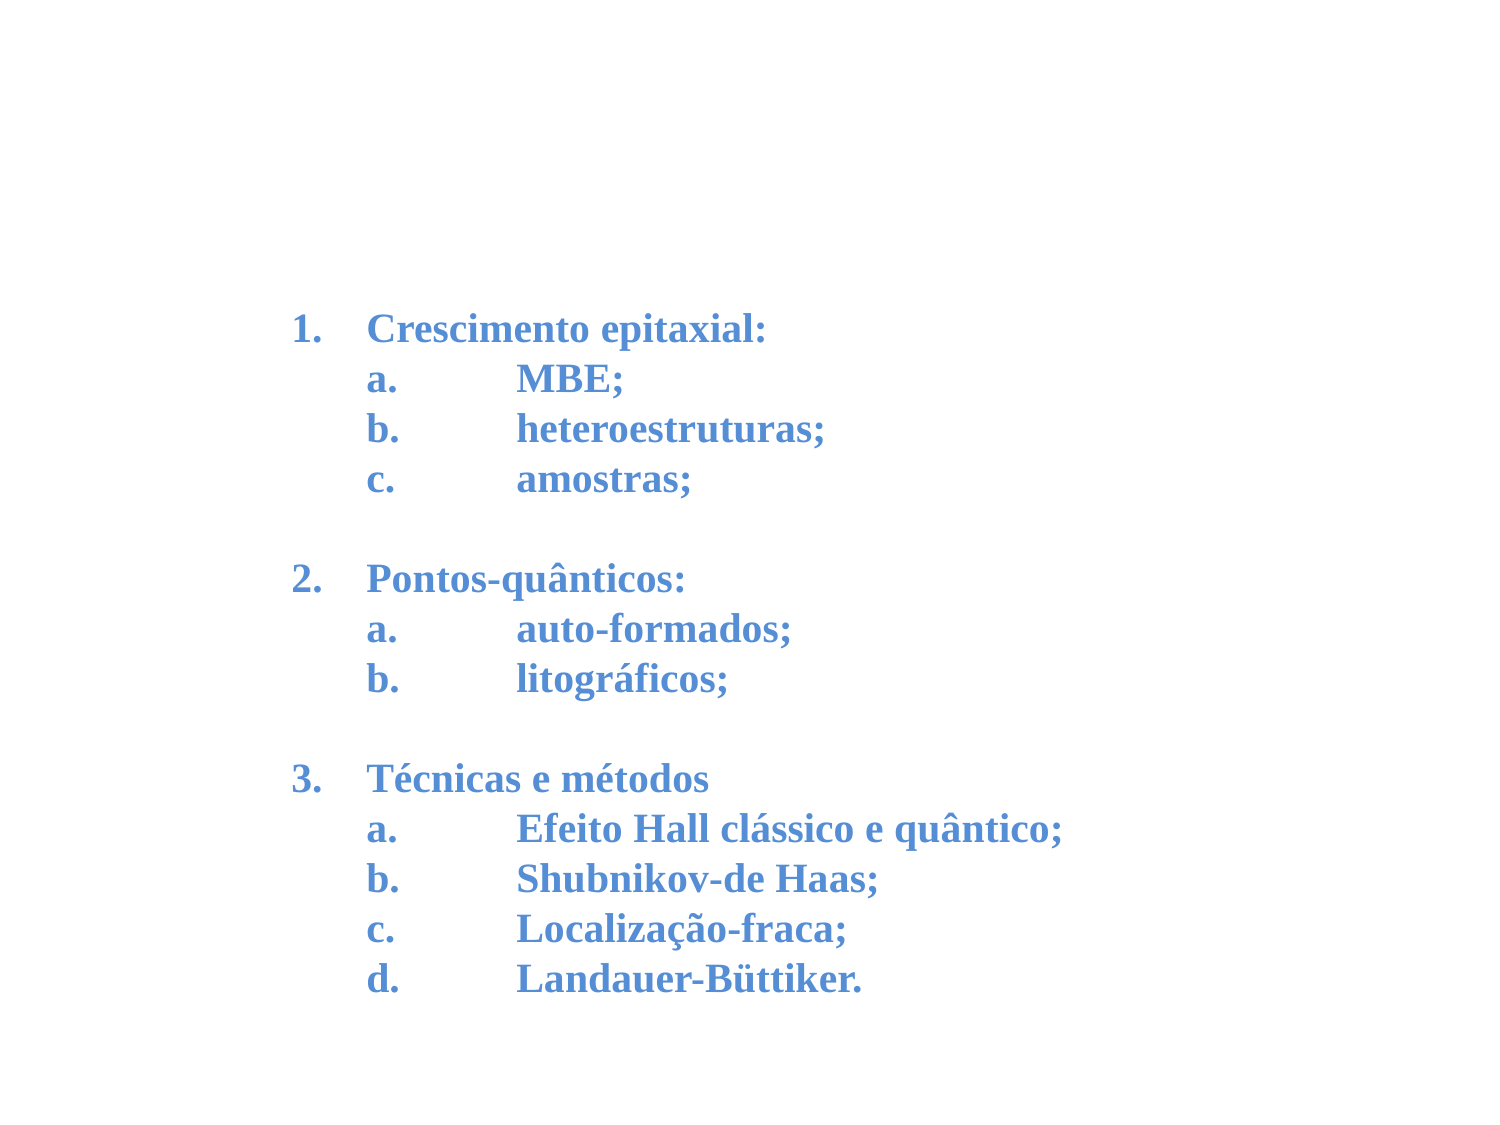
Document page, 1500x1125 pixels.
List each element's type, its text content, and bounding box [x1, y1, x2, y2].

text_box Crescimento epitaxial: a. MBE; b. heteroestruturas; c. amostras; 2. Pontos-quânticos: a. auto-formados; b. litográficos; Técnicas e métodos a. Efeito Hall clássico e quântico; b. Shubnikov-de Haas; c. Localização-fraca; d. Landauer-Büttiker. [276, 292, 1229, 1008]
